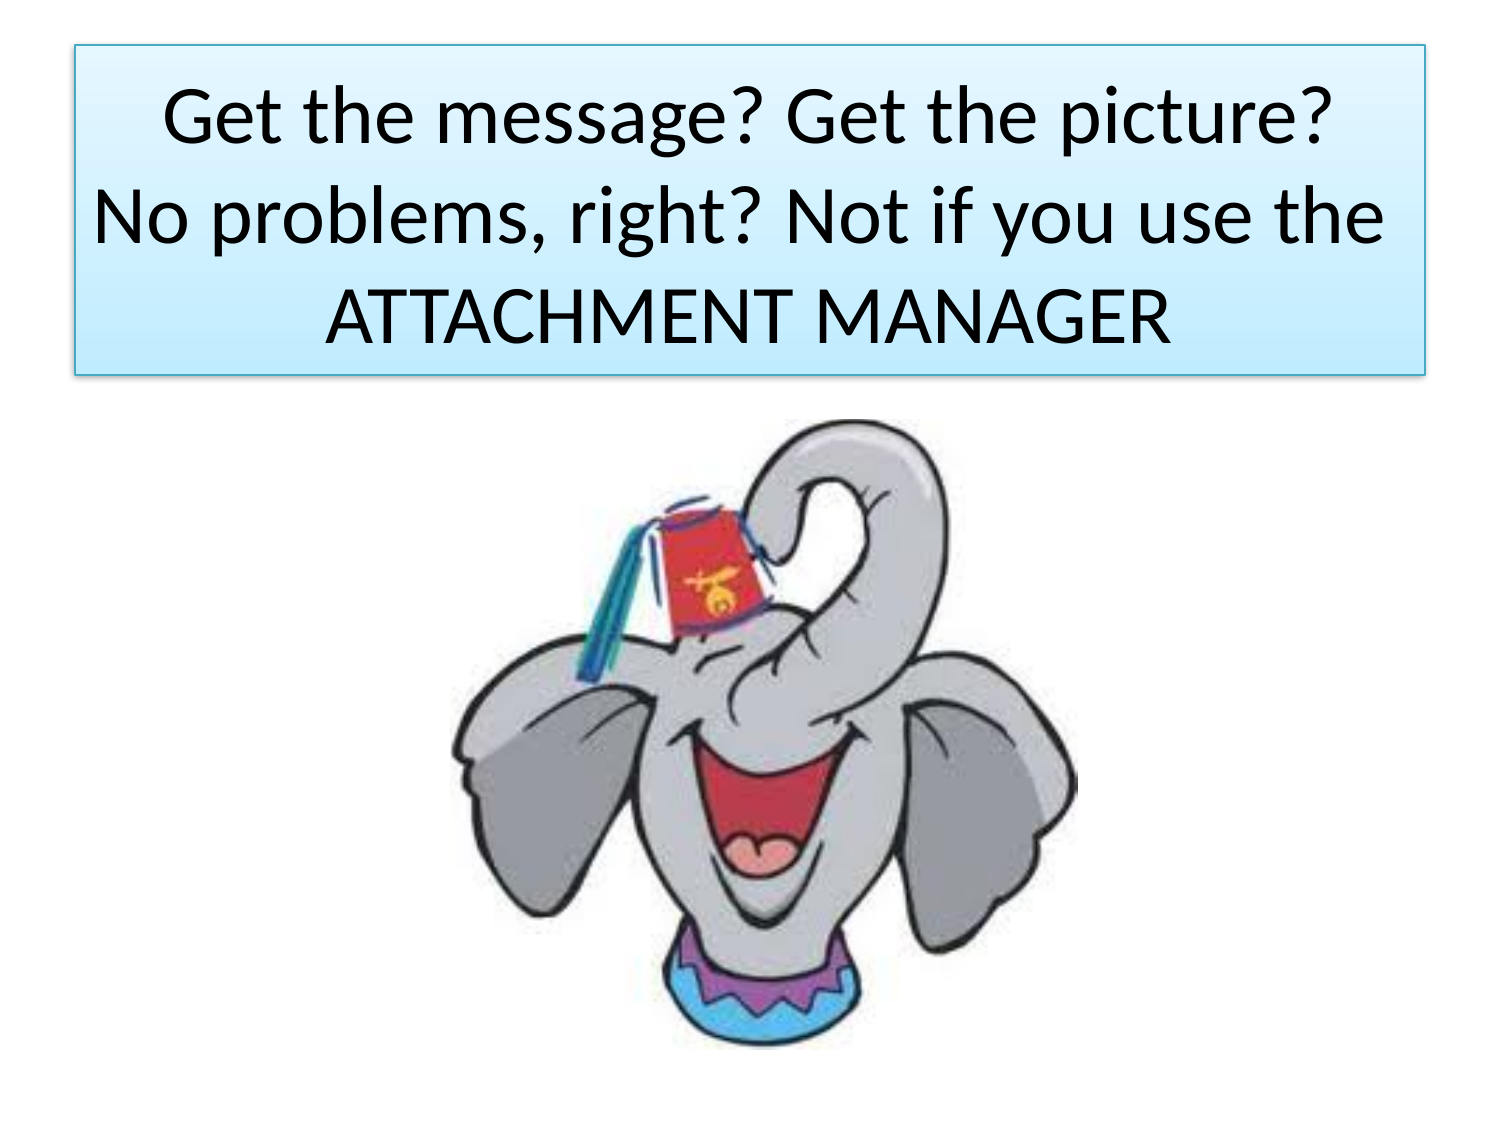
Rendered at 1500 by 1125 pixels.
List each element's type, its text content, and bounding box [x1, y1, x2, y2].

title Get the message? Get the picture? No problems, right? Not if you use the ATTACHMENT MANAGER [74, 44, 1426, 376]
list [449, 419, 1078, 1051]
